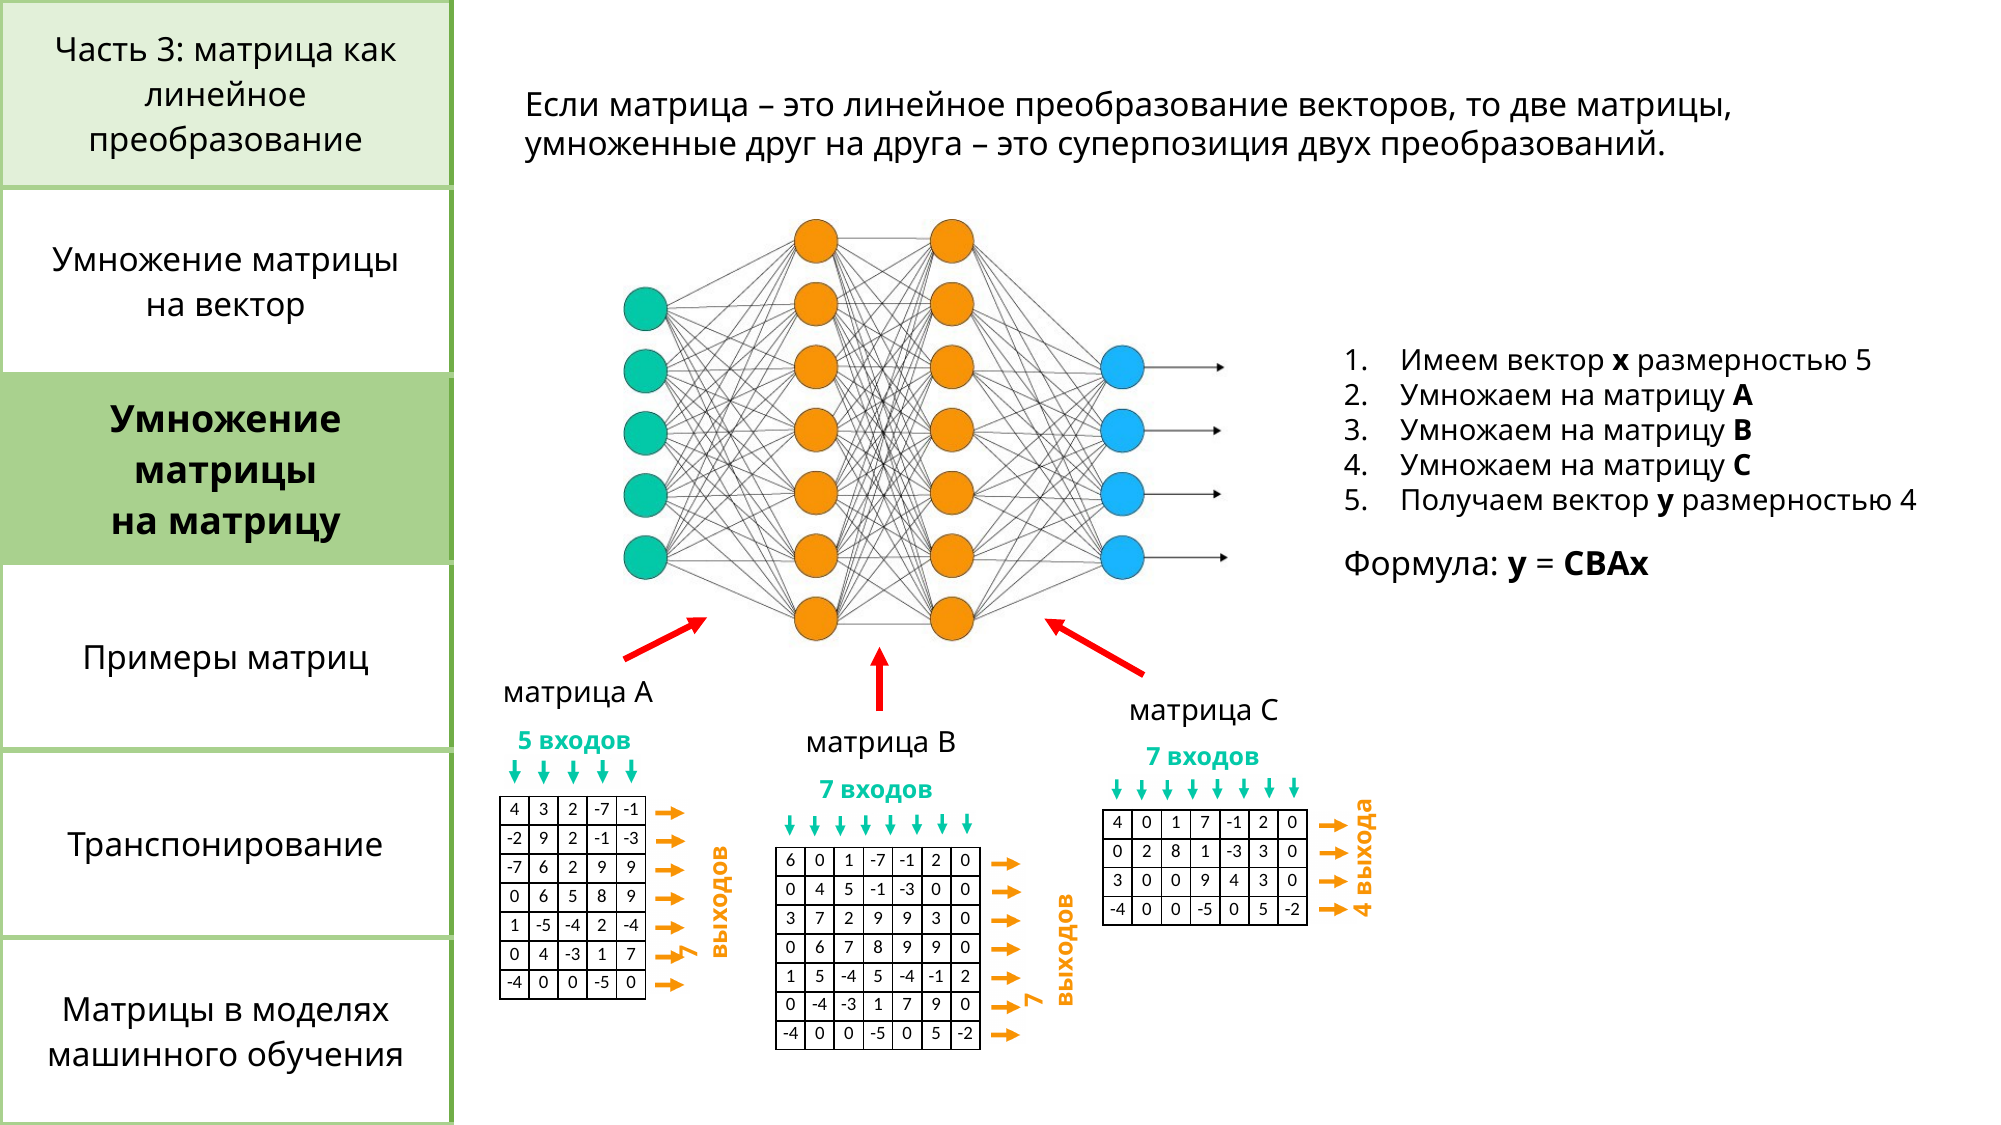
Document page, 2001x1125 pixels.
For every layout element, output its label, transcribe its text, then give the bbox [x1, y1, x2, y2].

table_cell 8 [864, 935, 892, 962]
table_cell -4 [617, 913, 645, 940]
table_cell 9 [923, 935, 950, 962]
table_cell 4 [1221, 868, 1248, 896]
table_cell 7 [893, 993, 921, 1020]
table_cell -2 [1279, 897, 1306, 924]
table_header 4 [1104, 811, 1131, 838]
table_header -7 [588, 797, 616, 824]
table_cell 9 [617, 855, 645, 882]
table_cell -4 [501, 971, 528, 998]
table_cell 0 [806, 1022, 833, 1049]
table_cell 4 [530, 942, 557, 969]
table_cell 0 [1133, 868, 1161, 896]
table_cell 0 [952, 993, 979, 1020]
text_box матрица B [790, 716, 973, 767]
table_cell 9 [530, 826, 557, 853]
table_cell 9 [1191, 868, 1219, 896]
picture [1308, 811, 1357, 925]
table_cell Умножение матрицы на матрицу [3, 378, 449, 560]
table_cell 1 [588, 942, 616, 969]
table_cell -4 [806, 993, 833, 1020]
table_cell 0 [777, 877, 804, 904]
table_cell 9 [617, 884, 645, 911]
table_header 2 [923, 848, 950, 875]
table_cell 0 [559, 971, 586, 998]
table_cell 6 [530, 884, 557, 911]
table_cell 0 [1279, 868, 1306, 896]
text_box Имеем вектор x размерностью 5 Умножаем на матрицу A Умножаем на матрицу B Умножаем на матрицу C Получаем вектор y размерностью 4 [1329, 334, 2000, 524]
table_header -7 [864, 848, 892, 875]
table_cell 0 [952, 935, 979, 962]
table_cell 1 [777, 964, 804, 991]
picture [623, 219, 1240, 662]
table_cell 9 [923, 993, 950, 1020]
table_cell 0 [530, 971, 557, 998]
table_cell 5 [1250, 897, 1277, 924]
table_header 0 [1133, 811, 1161, 838]
table_cell 1 [501, 913, 528, 940]
table_header Часть 3: матрица как линейное преобразование [3, 3, 449, 185]
table_cell 0 [777, 993, 804, 1020]
picture [504, 754, 641, 789]
picture [648, 799, 690, 994]
table_cell 3 [1104, 868, 1131, 896]
table_cell 2 [559, 855, 586, 882]
table_cell 1 [1191, 840, 1219, 867]
text_box 7 входов [804, 766, 970, 810]
picture [984, 850, 1026, 1044]
table_cell 7 [617, 942, 645, 969]
text_box матрица A [488, 665, 670, 716]
table_cell 9 [864, 906, 892, 933]
table_cell -4 [835, 964, 863, 991]
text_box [623, 617, 708, 660]
text_box 5 входов [503, 717, 668, 762]
table_cell 9 [893, 906, 921, 933]
table_cell -3 [617, 826, 645, 853]
table_cell -4 [893, 964, 921, 991]
table_cell 0 [1162, 897, 1190, 924]
text_box 7 выходов [690, 810, 726, 975]
text_box 7 выходов [1026, 858, 1071, 1023]
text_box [1044, 618, 1144, 676]
text_box 4 выхода [1339, 767, 1400, 932]
table_cell 8 [588, 884, 616, 911]
table_header 2 [1250, 811, 1277, 838]
table_cell -1 [923, 964, 950, 991]
table_cell -5 [864, 1022, 892, 1049]
table_cell 2 [559, 826, 586, 853]
table_header 1 [1162, 811, 1190, 838]
table_cell 0 [1221, 897, 1248, 924]
table_cell -4 [777, 1022, 804, 1049]
picture [1108, 774, 1303, 801]
table_cell 5 [806, 964, 833, 991]
table_cell 2 [588, 913, 616, 940]
table_cell -3 [1221, 840, 1248, 867]
table_cell 3 [923, 906, 950, 933]
table_header -1 [1221, 811, 1248, 838]
text_box Формула: y = CBAx [1329, 534, 1810, 590]
table_cell 0 [501, 884, 528, 911]
table_cell 0 [501, 942, 528, 969]
table_header 4 [501, 797, 528, 824]
table_cell 0 [952, 877, 979, 904]
table_cell -3 [835, 993, 863, 1020]
text_box 7 входов [1131, 733, 1296, 774]
table_cell -4 [1104, 897, 1131, 924]
table_header 3 [530, 797, 557, 824]
table_header -1 [617, 797, 645, 824]
table_cell 0 [923, 877, 950, 904]
table_cell 2 [1133, 840, 1161, 867]
text_box Если матрица – это линейное преобразование векторов, то две матрицы, умноженные друг на друга – это суперпозиция двух преобразований. [510, 75, 1850, 170]
table_cell Умножение матрицы на вектор [3, 190, 449, 372]
table_cell 0 [1279, 840, 1306, 867]
table_cell 0 [952, 906, 979, 933]
table_header 0 [952, 848, 979, 875]
table_header 0 [806, 848, 833, 875]
table_cell Матрицы в моделях машинного обучения [3, 940, 449, 1122]
table_cell 5 [835, 877, 863, 904]
table_cell 0 [777, 935, 804, 962]
table_cell 7 [835, 935, 863, 962]
table_cell -1 [864, 877, 892, 904]
table_cell -4 [559, 913, 586, 940]
table_cell -5 [1191, 897, 1219, 924]
table_header 2 [559, 797, 586, 824]
table_cell 4 [806, 877, 833, 904]
text_box матрица C [1114, 683, 1296, 734]
table_cell 3 [1250, 868, 1277, 896]
table_cell -7 [501, 855, 528, 882]
table_cell 5 [864, 964, 892, 991]
picture [781, 810, 976, 837]
table_cell 6 [806, 935, 833, 962]
table_cell 8 [1162, 840, 1190, 867]
table_cell 9 [588, 855, 616, 882]
table_cell 5 [559, 884, 586, 911]
table_cell -1 [588, 826, 616, 853]
table_cell 3 [1250, 840, 1277, 867]
table_cell 0 [893, 1022, 921, 1049]
table_cell 2 [952, 964, 979, 991]
table_cell 0 [1162, 868, 1190, 896]
table_cell 0 [1133, 897, 1161, 924]
table_header 0 [1279, 811, 1306, 838]
table_cell 7 [806, 906, 833, 933]
table_cell -2 [501, 826, 528, 853]
table_cell 5 [923, 1022, 950, 1049]
table_cell 1 [864, 993, 892, 1020]
table_cell -5 [588, 971, 616, 998]
table_cell -3 [893, 877, 921, 904]
table_cell 3 [777, 906, 804, 933]
table_header 6 [777, 848, 804, 875]
table_cell 2 [835, 906, 863, 933]
table_cell 6 [530, 855, 557, 882]
table_cell -2 [952, 1022, 979, 1049]
table_cell 0 [835, 1022, 863, 1049]
table_cell Транспонирование [3, 753, 449, 935]
table_cell -5 [530, 913, 557, 940]
table_cell -3 [559, 942, 586, 969]
table_header -1 [893, 848, 921, 875]
table_cell 0 [1104, 840, 1131, 867]
table_cell Примеры матриц [3, 565, 449, 747]
table_cell 9 [893, 935, 921, 962]
table_cell 0 [617, 971, 645, 998]
table_header 1 [835, 848, 863, 875]
table_header 7 [1191, 811, 1219, 838]
